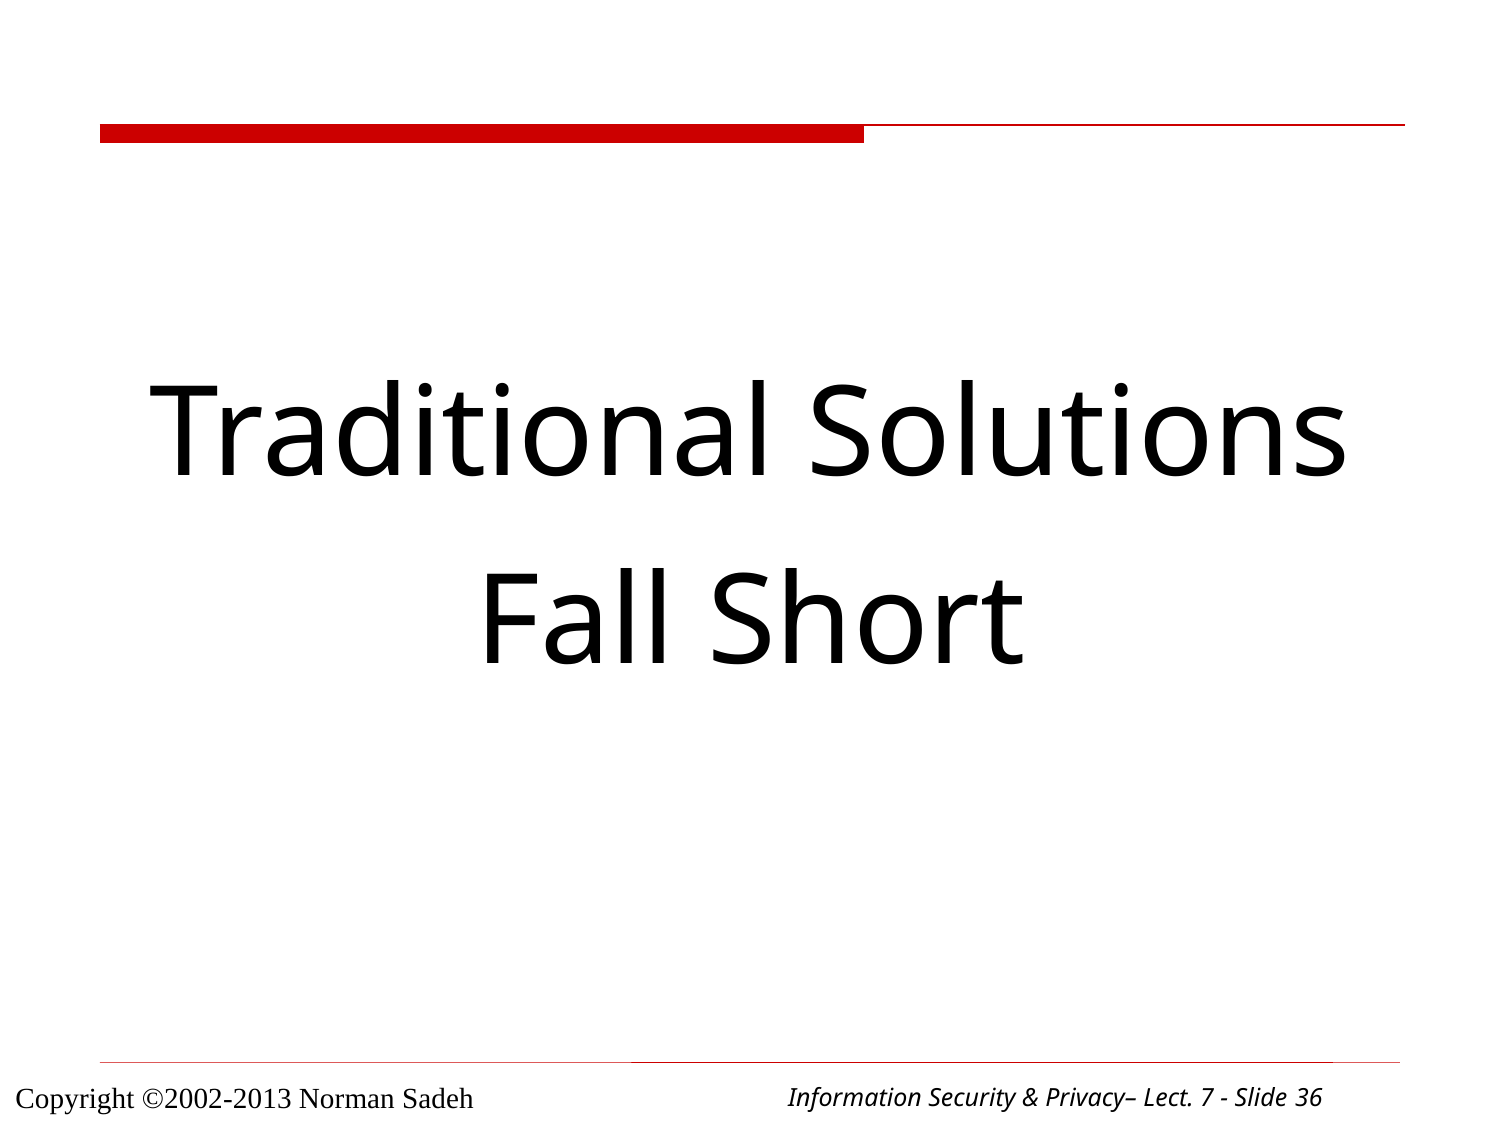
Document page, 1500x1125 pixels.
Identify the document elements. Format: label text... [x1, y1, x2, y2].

text_box Traditional Solutions Fall Short [56, 343, 1446, 696]
